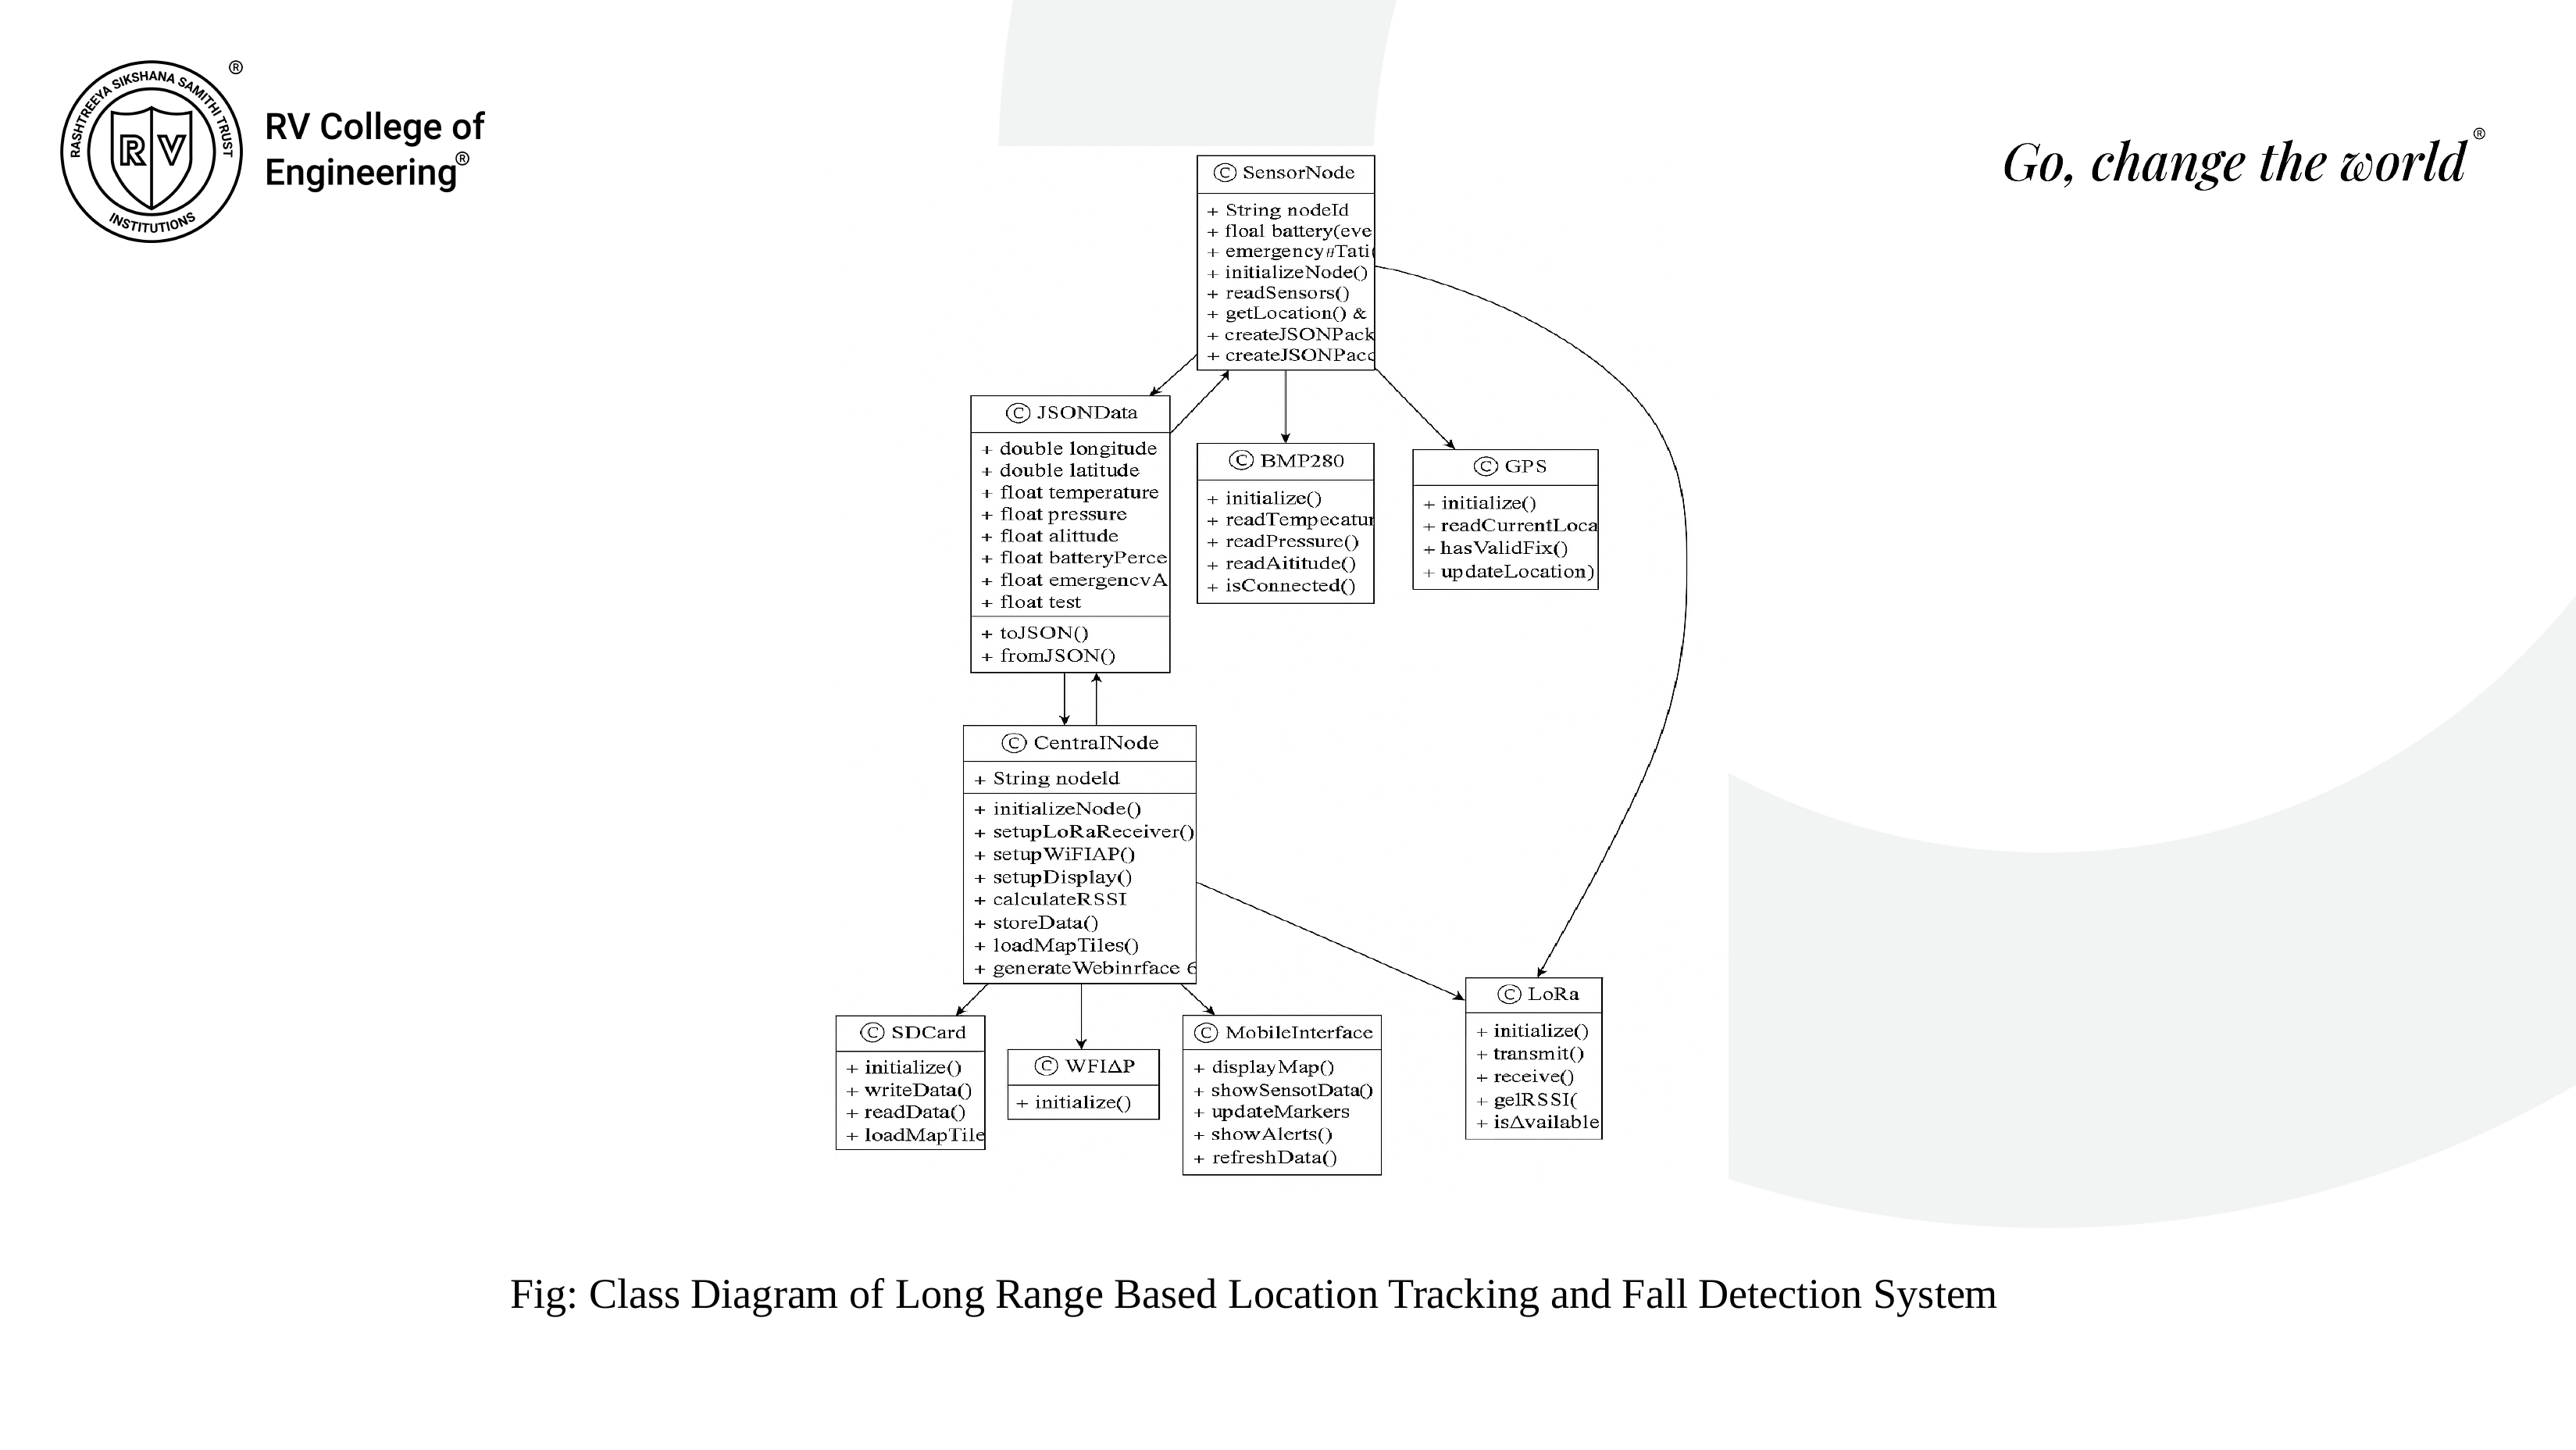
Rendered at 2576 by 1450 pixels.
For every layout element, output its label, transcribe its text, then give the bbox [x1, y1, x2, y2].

text_box Fig: Class Diagram of Long Range Based Location Tracking and Fall Detection System [498, 1259, 2021, 1319]
picture [0, 0, 2576, 1450]
